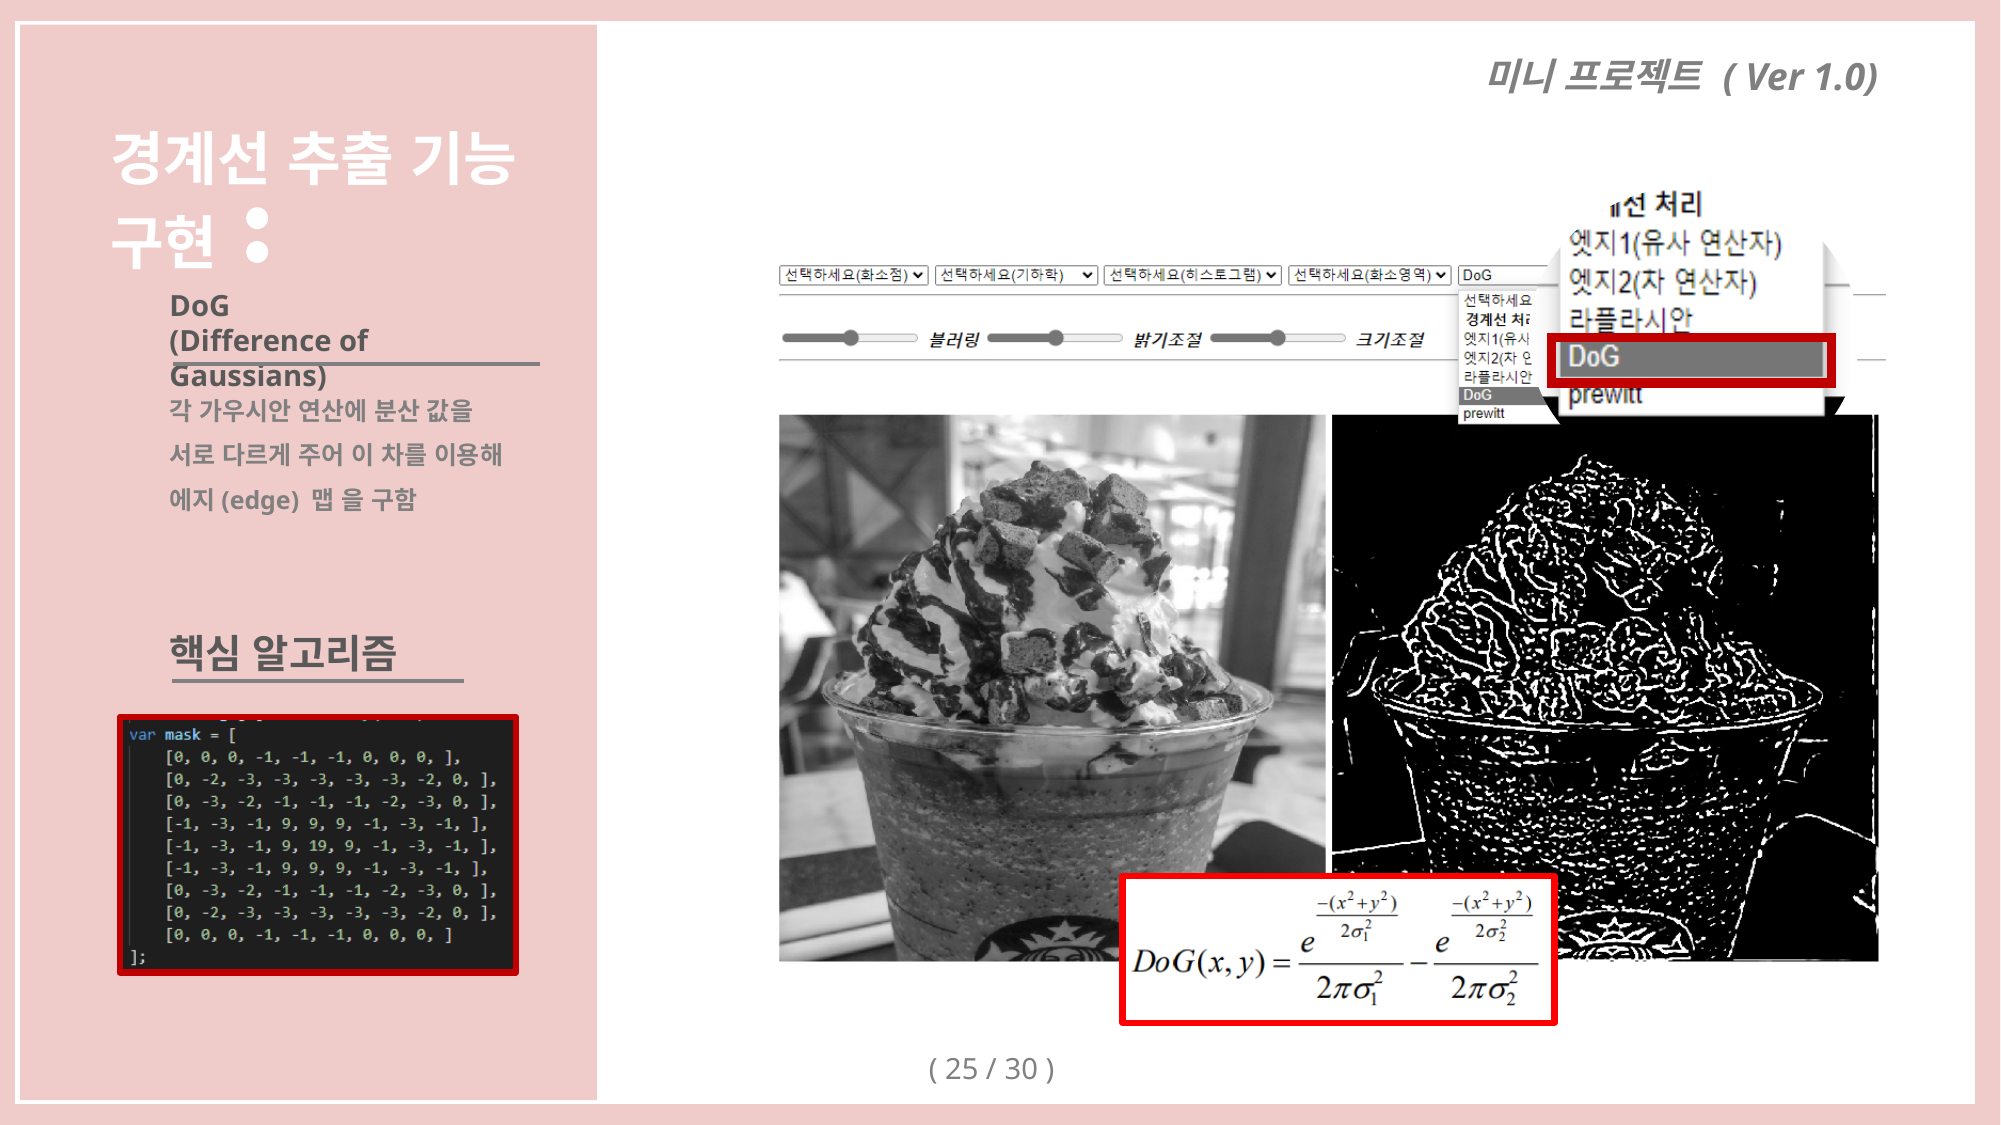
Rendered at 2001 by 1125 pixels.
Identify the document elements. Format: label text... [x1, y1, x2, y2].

text_box DoG (Difference of Gaussians) [154, 280, 540, 346]
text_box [247, 208, 268, 262]
picture [122, 720, 513, 970]
text_box 핵심 알고리즘 [154, 627, 446, 688]
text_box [1528, 185, 1860, 486]
picture [775, 261, 1886, 1020]
text_box 경계선 추출 기능 구현 [95, 101, 587, 194]
text_box ( 25 / 30 ) [914, 1043, 1100, 1093]
text_box 각 가우시안 연산에 분산 값을 서로 다르게 주어 이 차를 이용해 에지(edge) 맵 을 구함 [154, 372, 602, 456]
